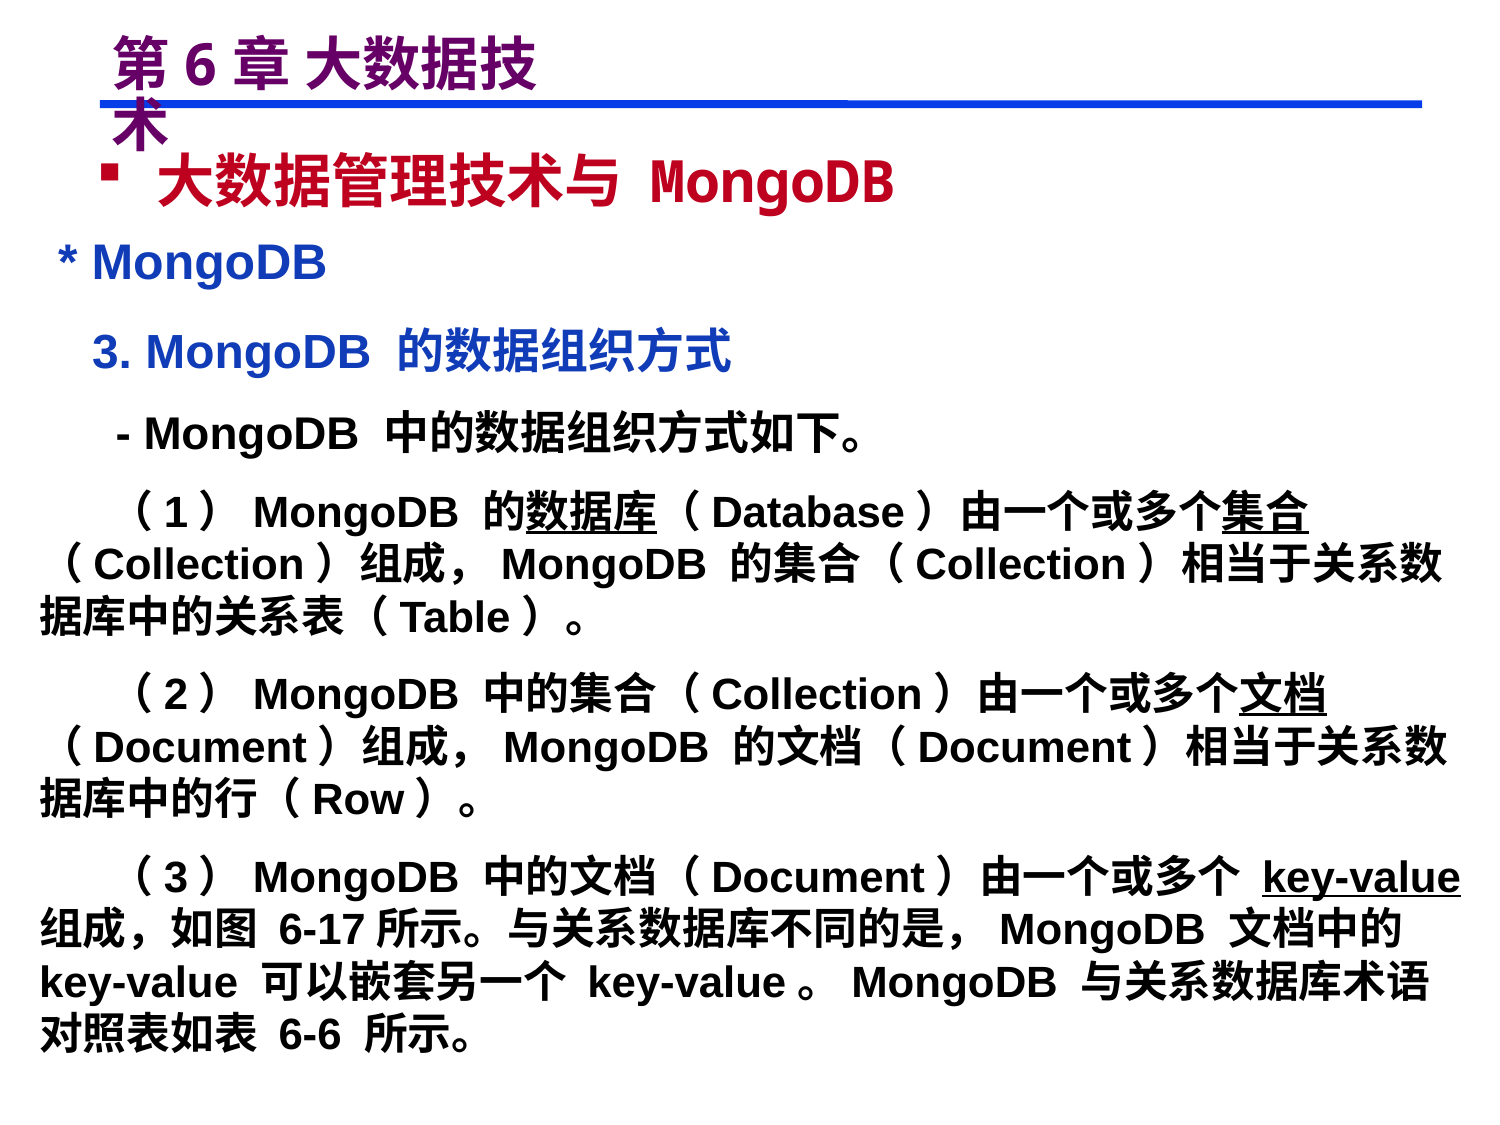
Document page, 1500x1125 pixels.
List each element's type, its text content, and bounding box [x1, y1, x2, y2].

title 第6章 大数据技术 [100, 32, 593, 136]
text_box * MongoDB [15, 221, 1173, 289]
text_box 3. MongoDB 的数据组织方式 - MongoDB 中的数据组织方式如下。 （1）MongoDB 的数据库（Database）由一个或多个集合（Collection）组成，MongoDB 的集合（Collection）相当于关系数据库中的关系表（Table）。 （2）MongoDB 中的集合（Collection）由一个或多个文档（Document）组成，MongoDB 的文档（Document）相当于关系数据库中的行（Row）。 （3）MongoDB 中的文档（Document）由一个或多个 key-value 组成，如图 6-17所示。与关系数据库不同的是，MongoDB 文档中的 key-value 可以嵌套另一个 key-value。MongoDB 与关系数据库术语对照表如表 6-6 所示。 [24, 313, 1480, 1068]
text_box 大数据管理技术与 MongoDB [81, 136, 942, 219]
